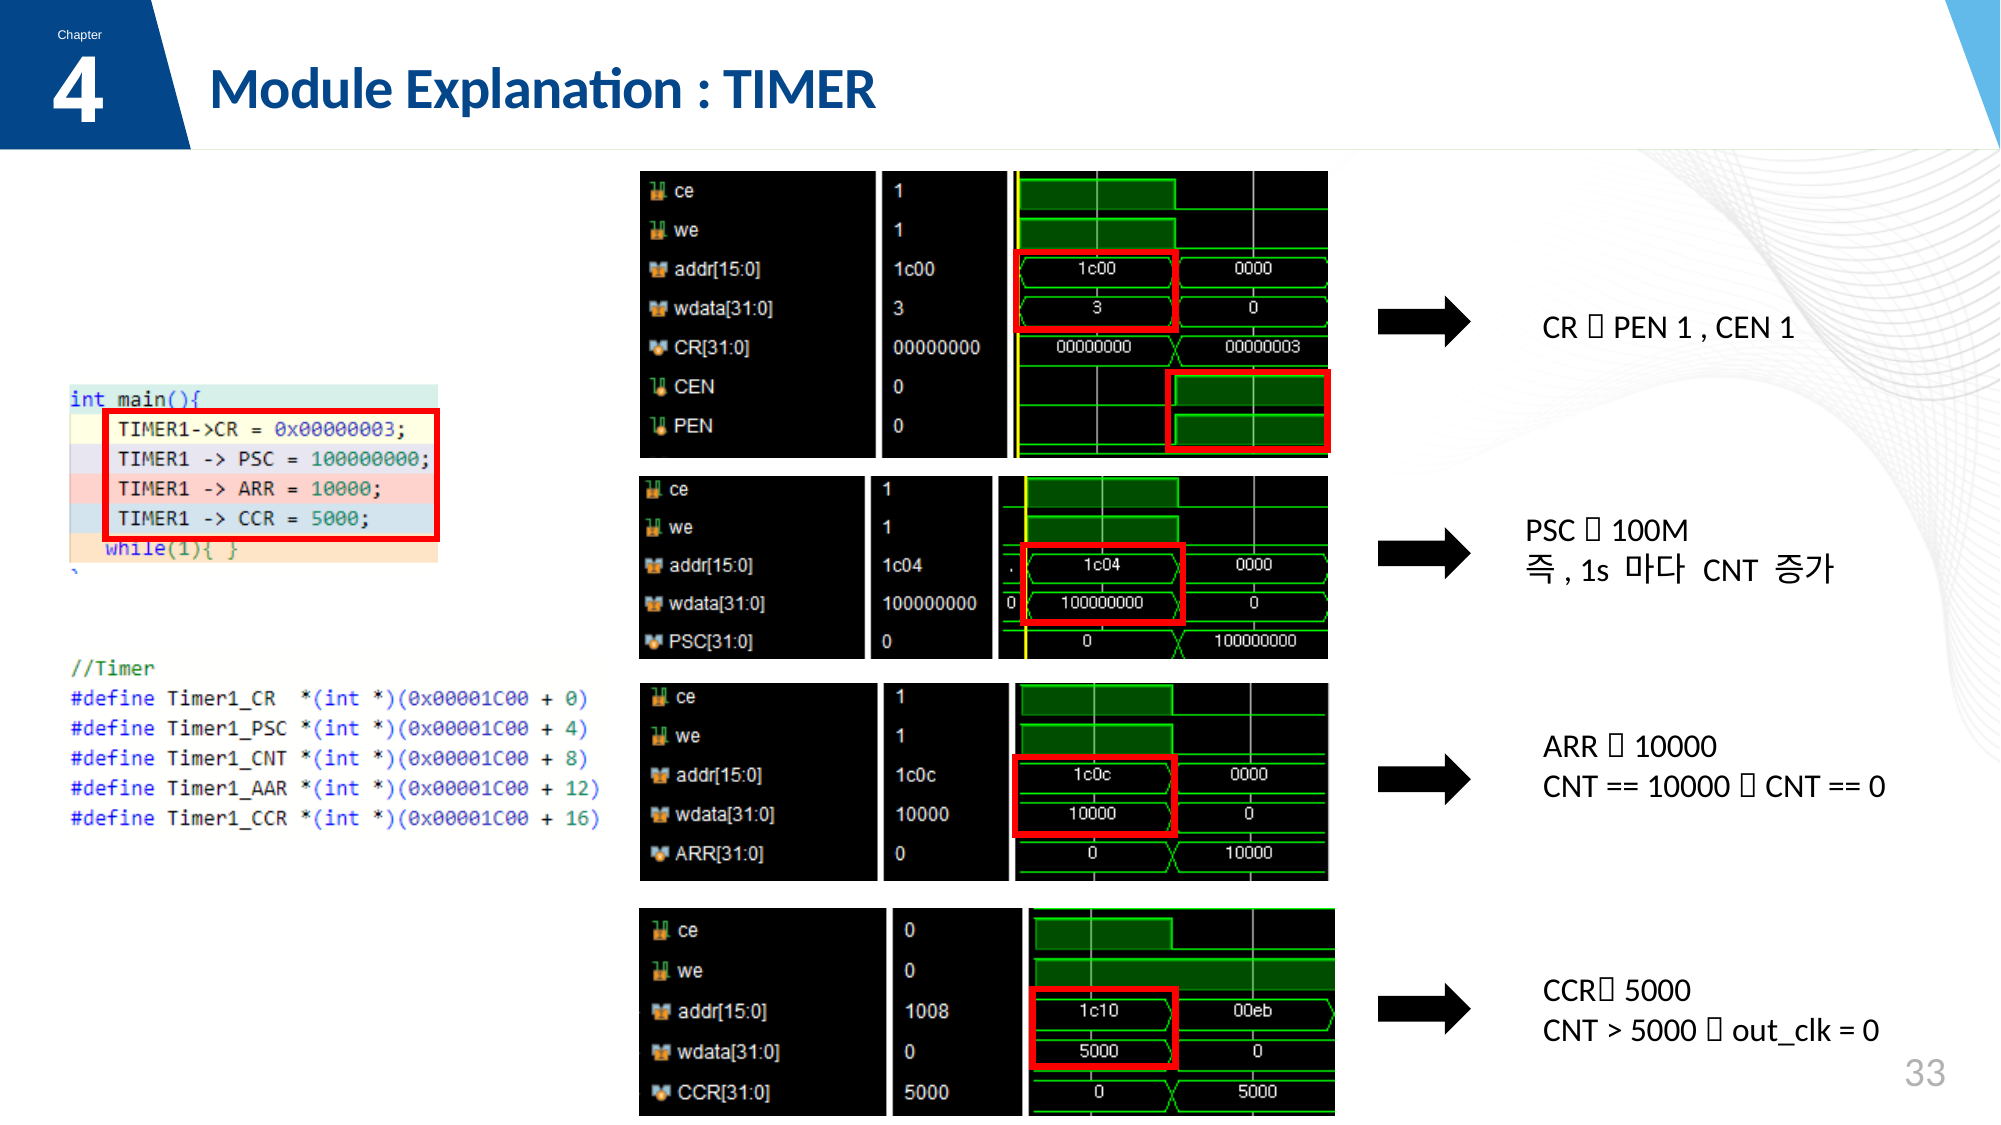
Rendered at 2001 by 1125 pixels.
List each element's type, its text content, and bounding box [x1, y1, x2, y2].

text_box [1378, 982, 1471, 1035]
text_box [1378, 295, 1471, 348]
picture [639, 908, 1335, 1116]
text_box PSC  100M 즉, 1s 마다 CNT 증가 [1510, 500, 1860, 596]
title Module Explanation : TIMER [194, 43, 1715, 137]
text_box CCR 5000 CNT > 5000  out_clk = 0 [1528, 960, 1895, 1056]
picture [68, 380, 438, 574]
picture [66, 652, 605, 838]
text_box CR  PEN 1 , CEN 1 [1527, 297, 1819, 353]
picture [639, 476, 1328, 659]
text_box [1378, 527, 1471, 580]
picture [640, 171, 1328, 458]
text_box ARR  10000 CNT == 10000  CNT == 0 [1528, 716, 1901, 812]
slide_number 33 [1511, 1040, 1962, 1101]
picture [640, 683, 1330, 881]
text_box [1378, 753, 1471, 806]
text_box 4 [22, 23, 135, 149]
